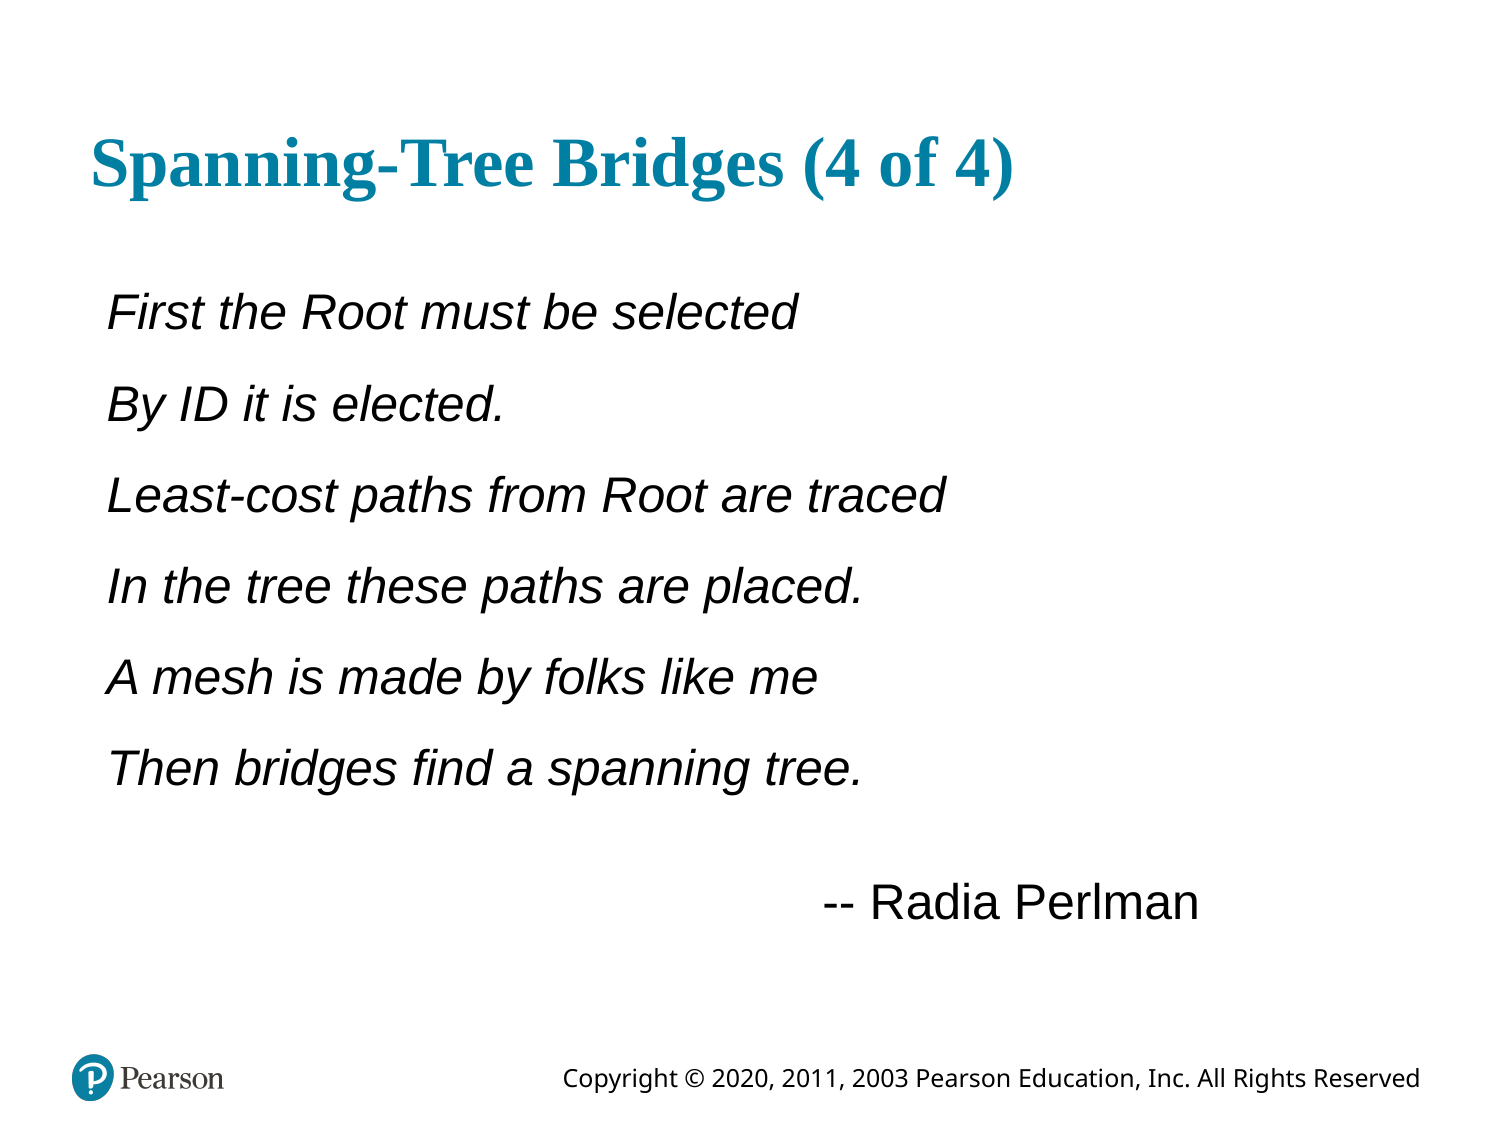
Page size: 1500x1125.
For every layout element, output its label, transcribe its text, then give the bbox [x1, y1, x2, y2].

picture [72, 1054, 88, 1070]
title Spanning-Tree Bridges (4 of 4) [75, 35, 1425, 216]
list First the Root must be selected By ID it is elected. Least-cost paths from Root are traced In the tree these paths are placed. A mesh is made by folks like me Then bridges find a spanning tree. [75, 264, 1425, 1008]
picture [98, 1054, 224, 1101]
picture [80, 1063, 106, 1088]
picture [72, 1087, 83, 1101]
text_box -- Radia Perlman [807, 862, 1216, 938]
